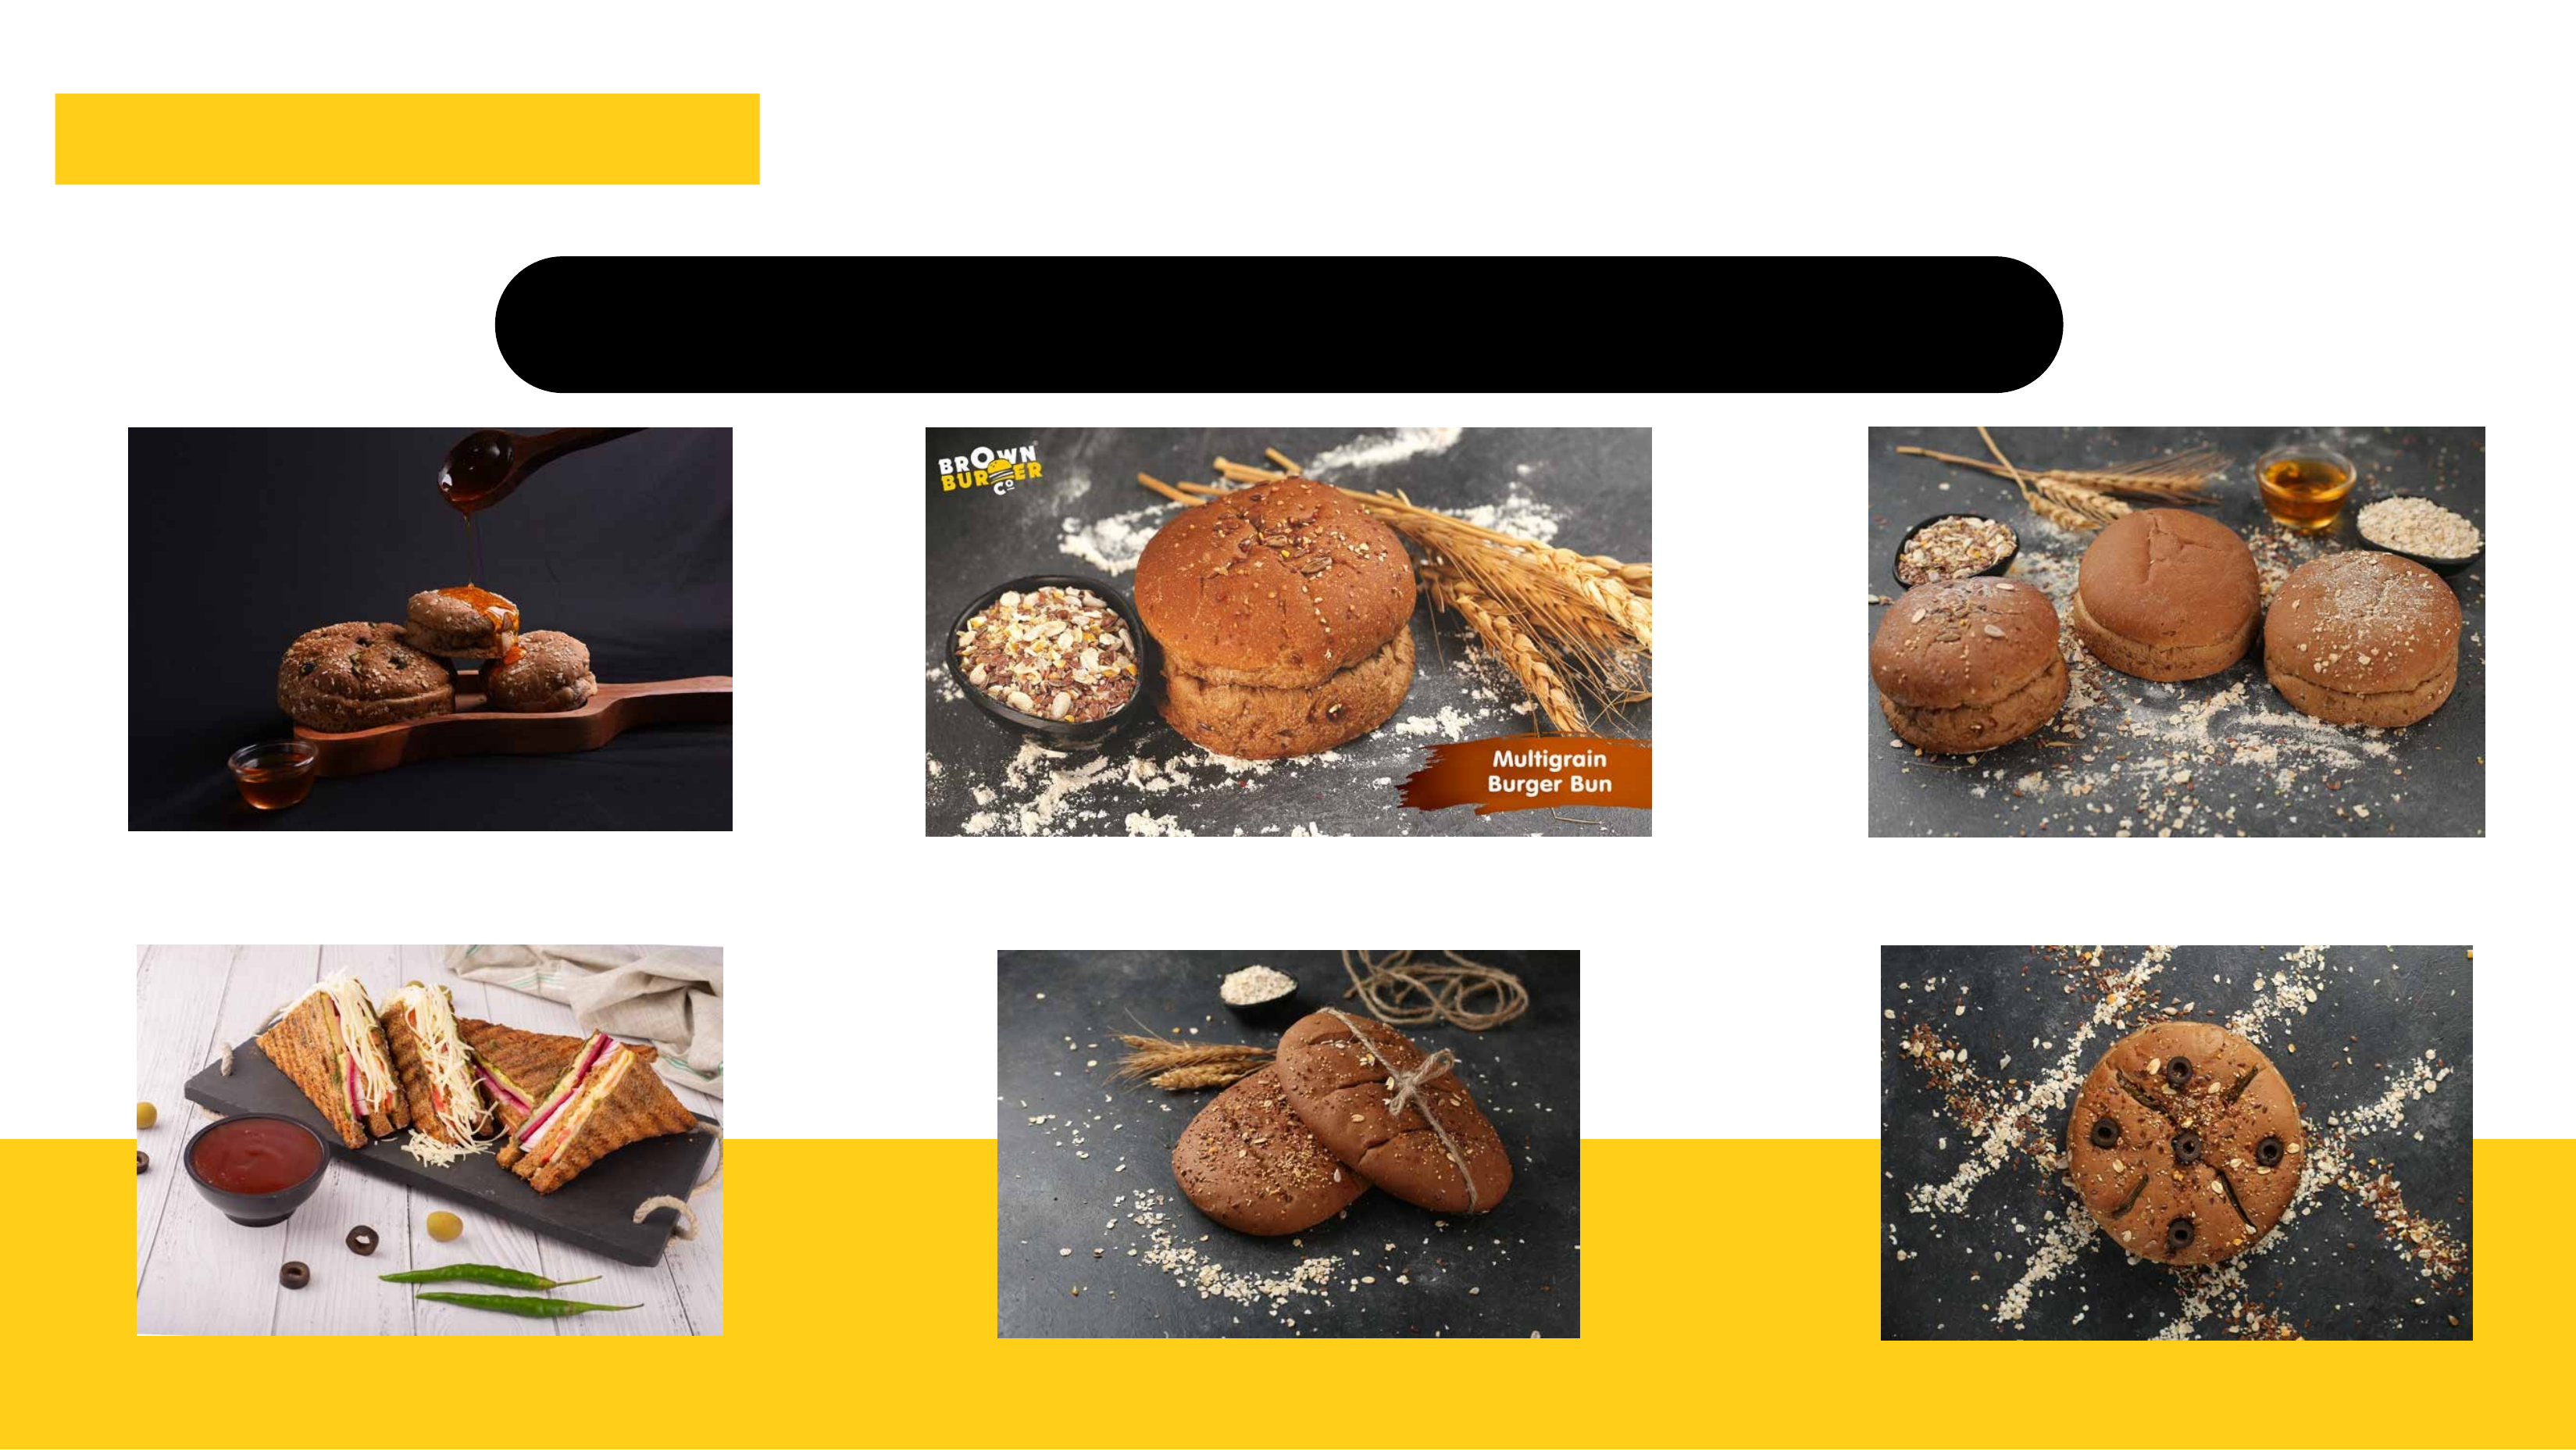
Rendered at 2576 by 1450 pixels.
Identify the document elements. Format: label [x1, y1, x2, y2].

picture [127, 427, 733, 831]
picture [1868, 426, 2485, 838]
picture [137, 945, 723, 1336]
text_box [55, 93, 760, 185]
text_box [0, 1139, 2576, 1449]
picture [997, 949, 1580, 1338]
text_box [494, 256, 2064, 394]
picture [926, 427, 1653, 837]
picture [1880, 945, 2473, 1341]
